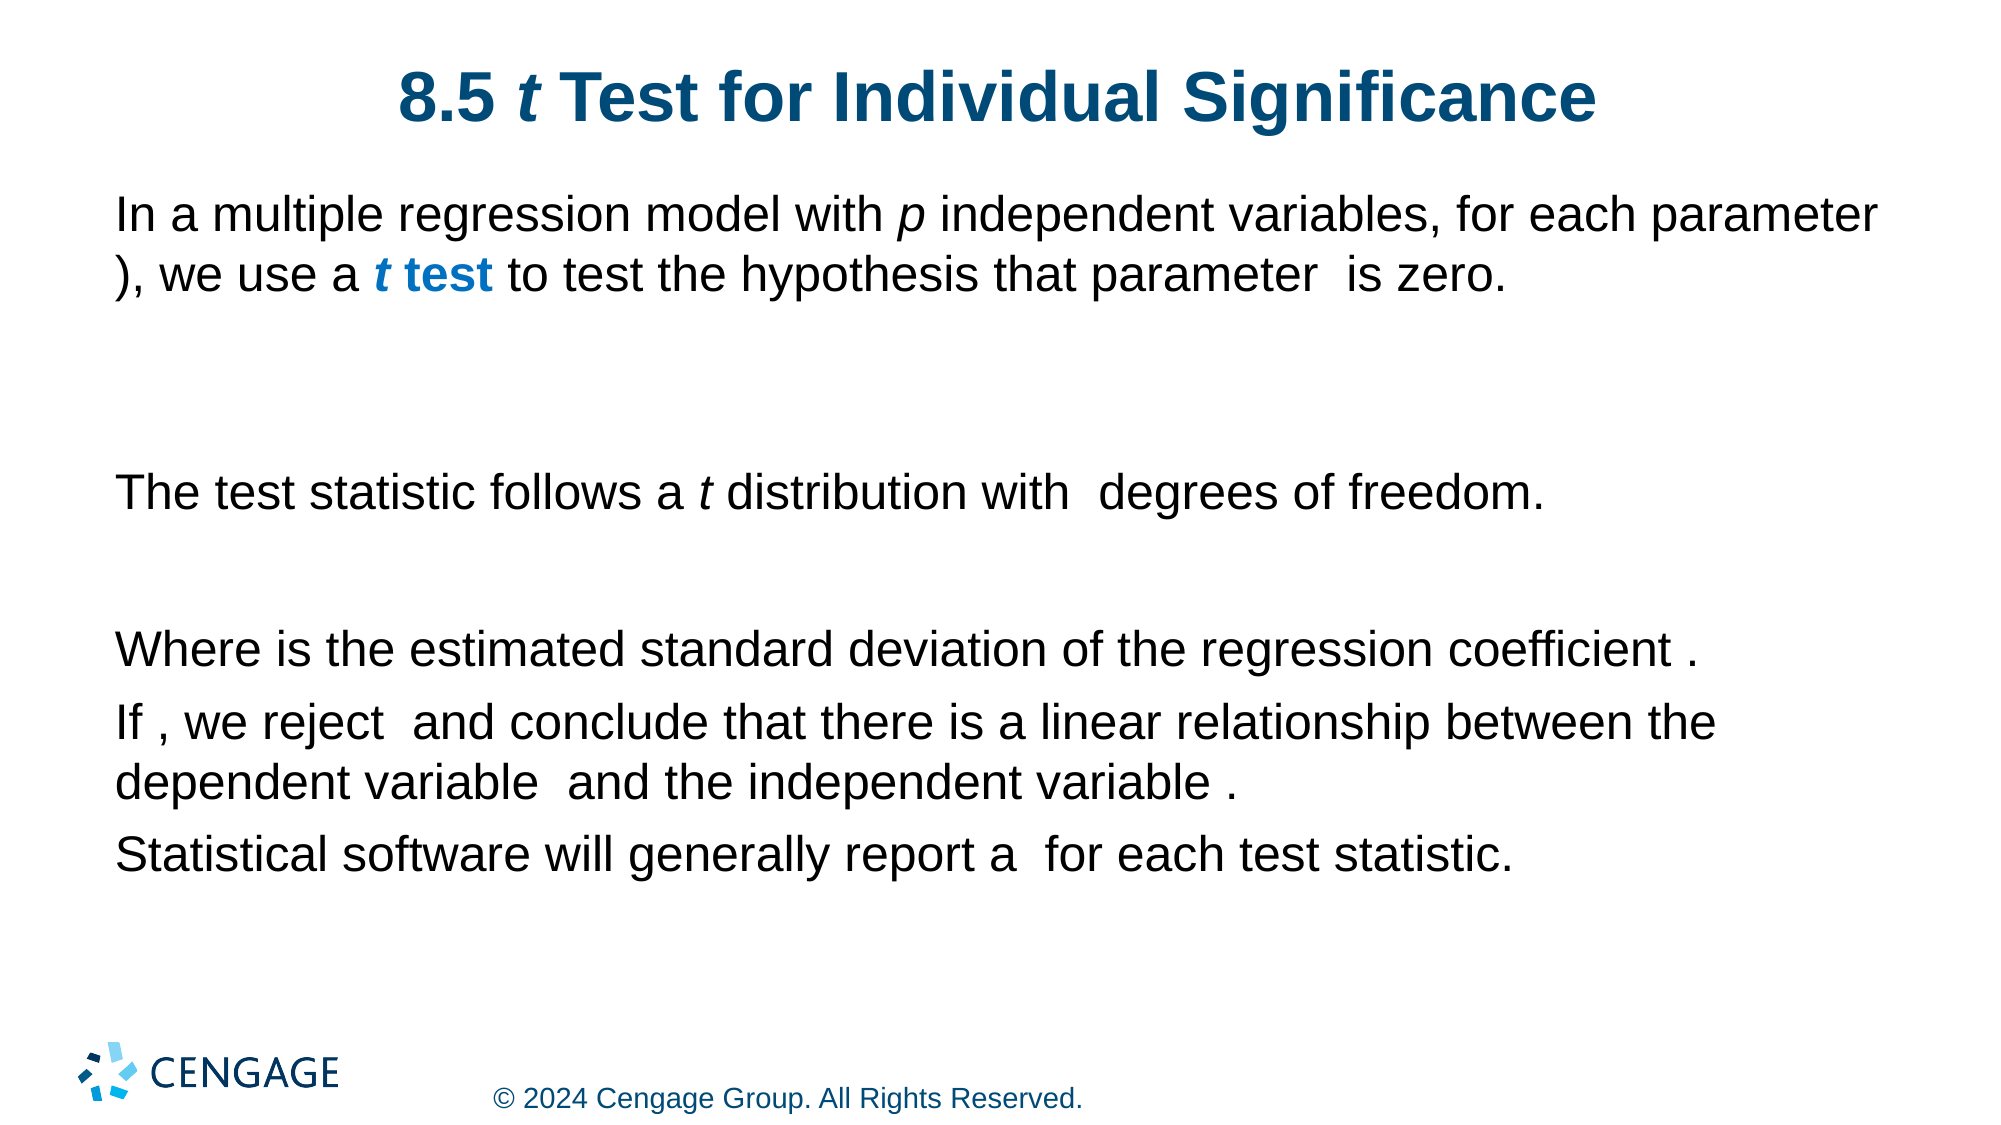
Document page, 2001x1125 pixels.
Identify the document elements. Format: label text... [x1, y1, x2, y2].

picture [78, 1042, 338, 1101]
title 8.5 t Test for Individual Significance [108, 59, 1890, 171]
